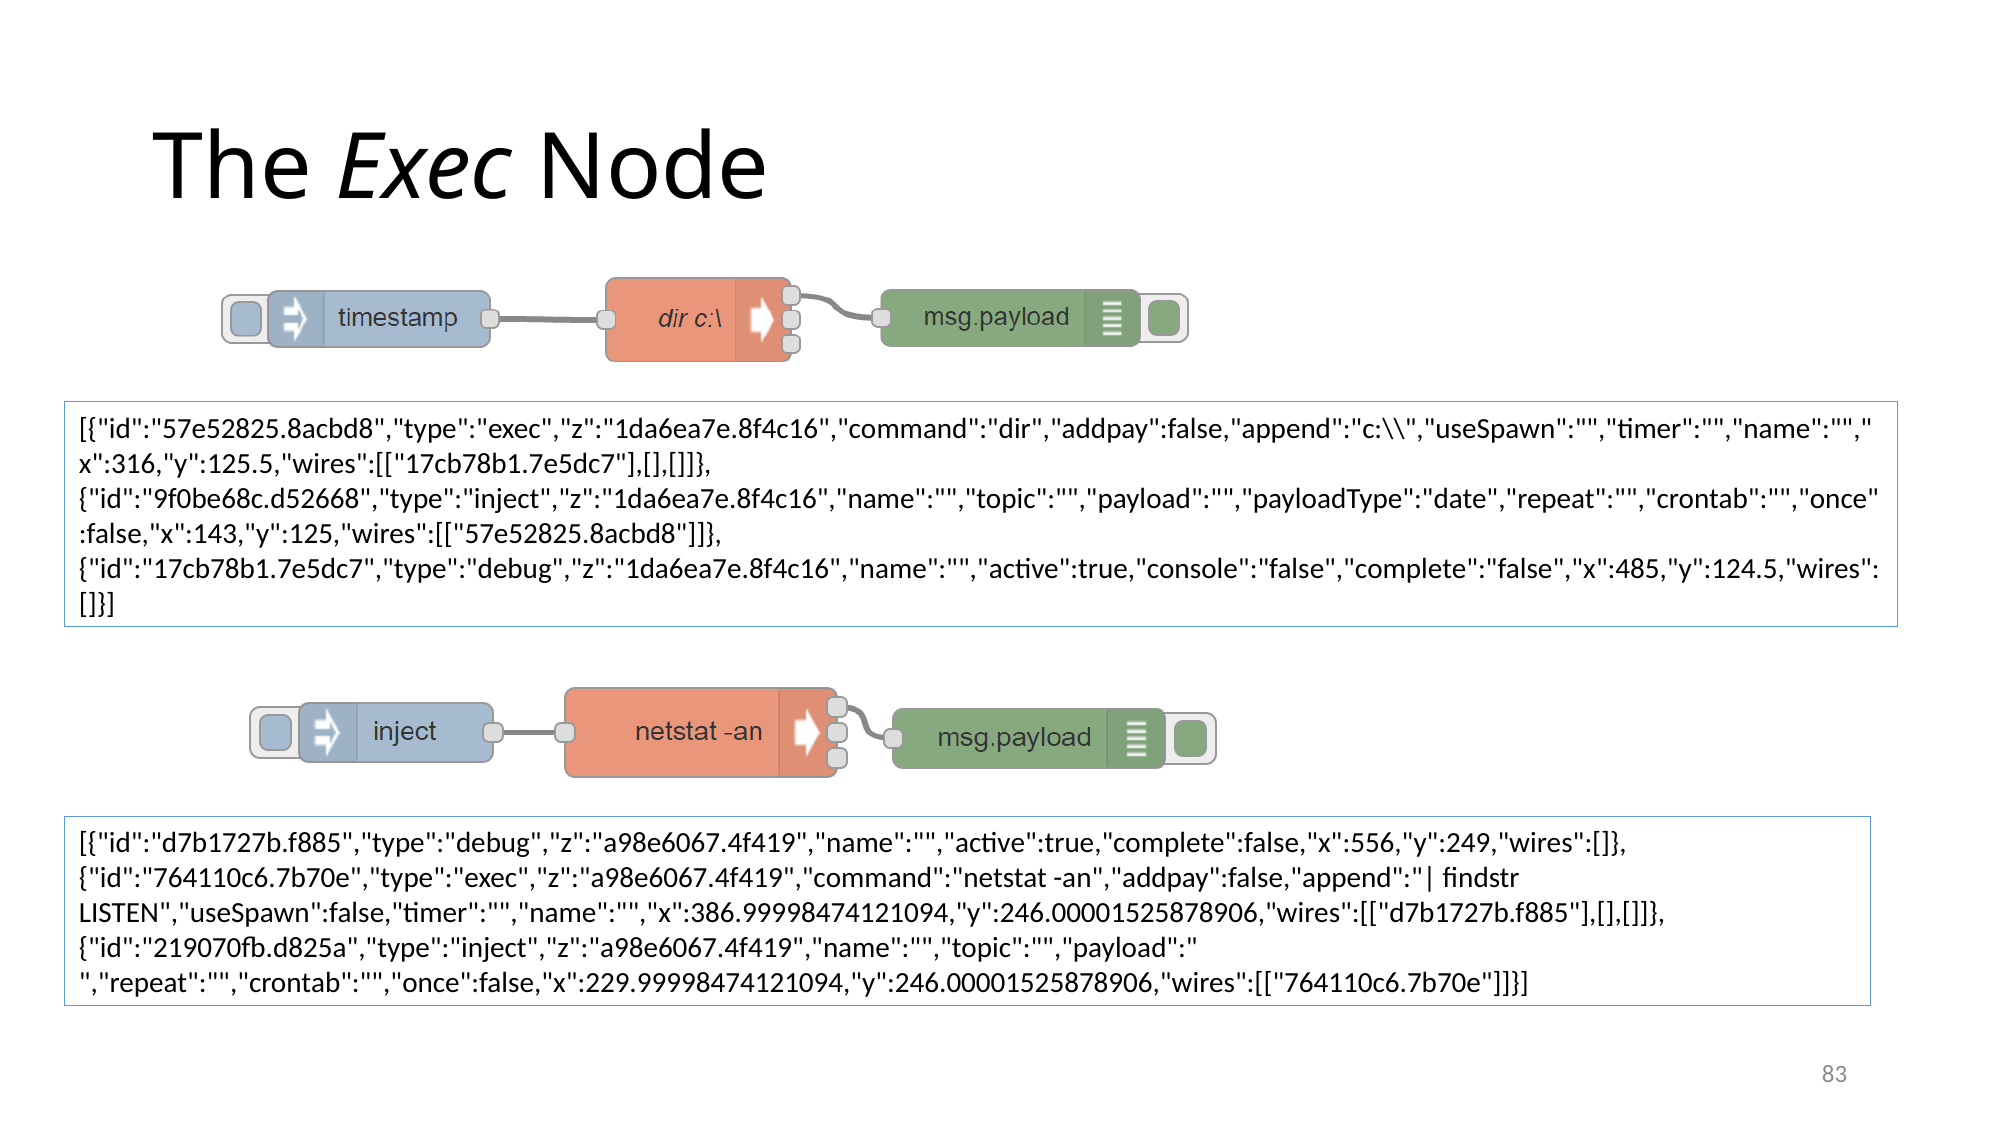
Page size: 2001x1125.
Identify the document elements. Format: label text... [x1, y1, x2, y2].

title The Exec Node [137, 59, 1863, 278]
slide_number 83 [1412, 1042, 1863, 1103]
text_box [{"id":"d7b1727b.f885","type":"debug","z":"a98e6067.4f419","name":"","active":true,"complete":false,"x":556,"y":249,"wires":[]},{"id":"764110c6.7b70e","type":"exec","z":"a98e6067.4f419","command":"netstat -an","addpay":false,"append":"| findstr LISTEN","useSpawn":false,"timer":"","name":"","x":386.99998474121094,"y":246.00001525878906,"wires":[["d7b1727b.f885"],[],[]]},{"id":"219070fb.d825a","type":"inject","z":"a98e6067.4f419","name":"","topic":"","payload":" ","repeat":"","crontab":"","once":false,"x":229.99998474121094,"y":246.00001525878906,"wires":[["764110c6.7b70e"]]}] [64, 816, 1871, 1006]
picture [242, 682, 1231, 788]
text_box [{"id":"57e52825.8acbd8","type":"exec","z":"1da6ea7e.8f4c16","command":"dir","addpay":false,"append":"c:\\","useSpawn":"","timer":"","name":"","x":316,"y":125.5,"wires":[["17cb78b1.7e5dc7"],[],[]]},{"id":"9f0be68c.d52668","type":"inject","z":"1da6ea7e.8f4c16","name":"","topic":"","payload":"","payloadType":"date","repeat":"","crontab":"","once":false,"x":143,"y":125,"wires":[["57e52825.8acbd8"]]},{"id":"17cb78b1.7e5dc7","type":"debug","z":"1da6ea7e.8f4c16","name":"","active":true,"console":"false","complete":"false","x":485,"y":124.5,"wires":[]}] [64, 401, 1898, 627]
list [217, 272, 1206, 362]
